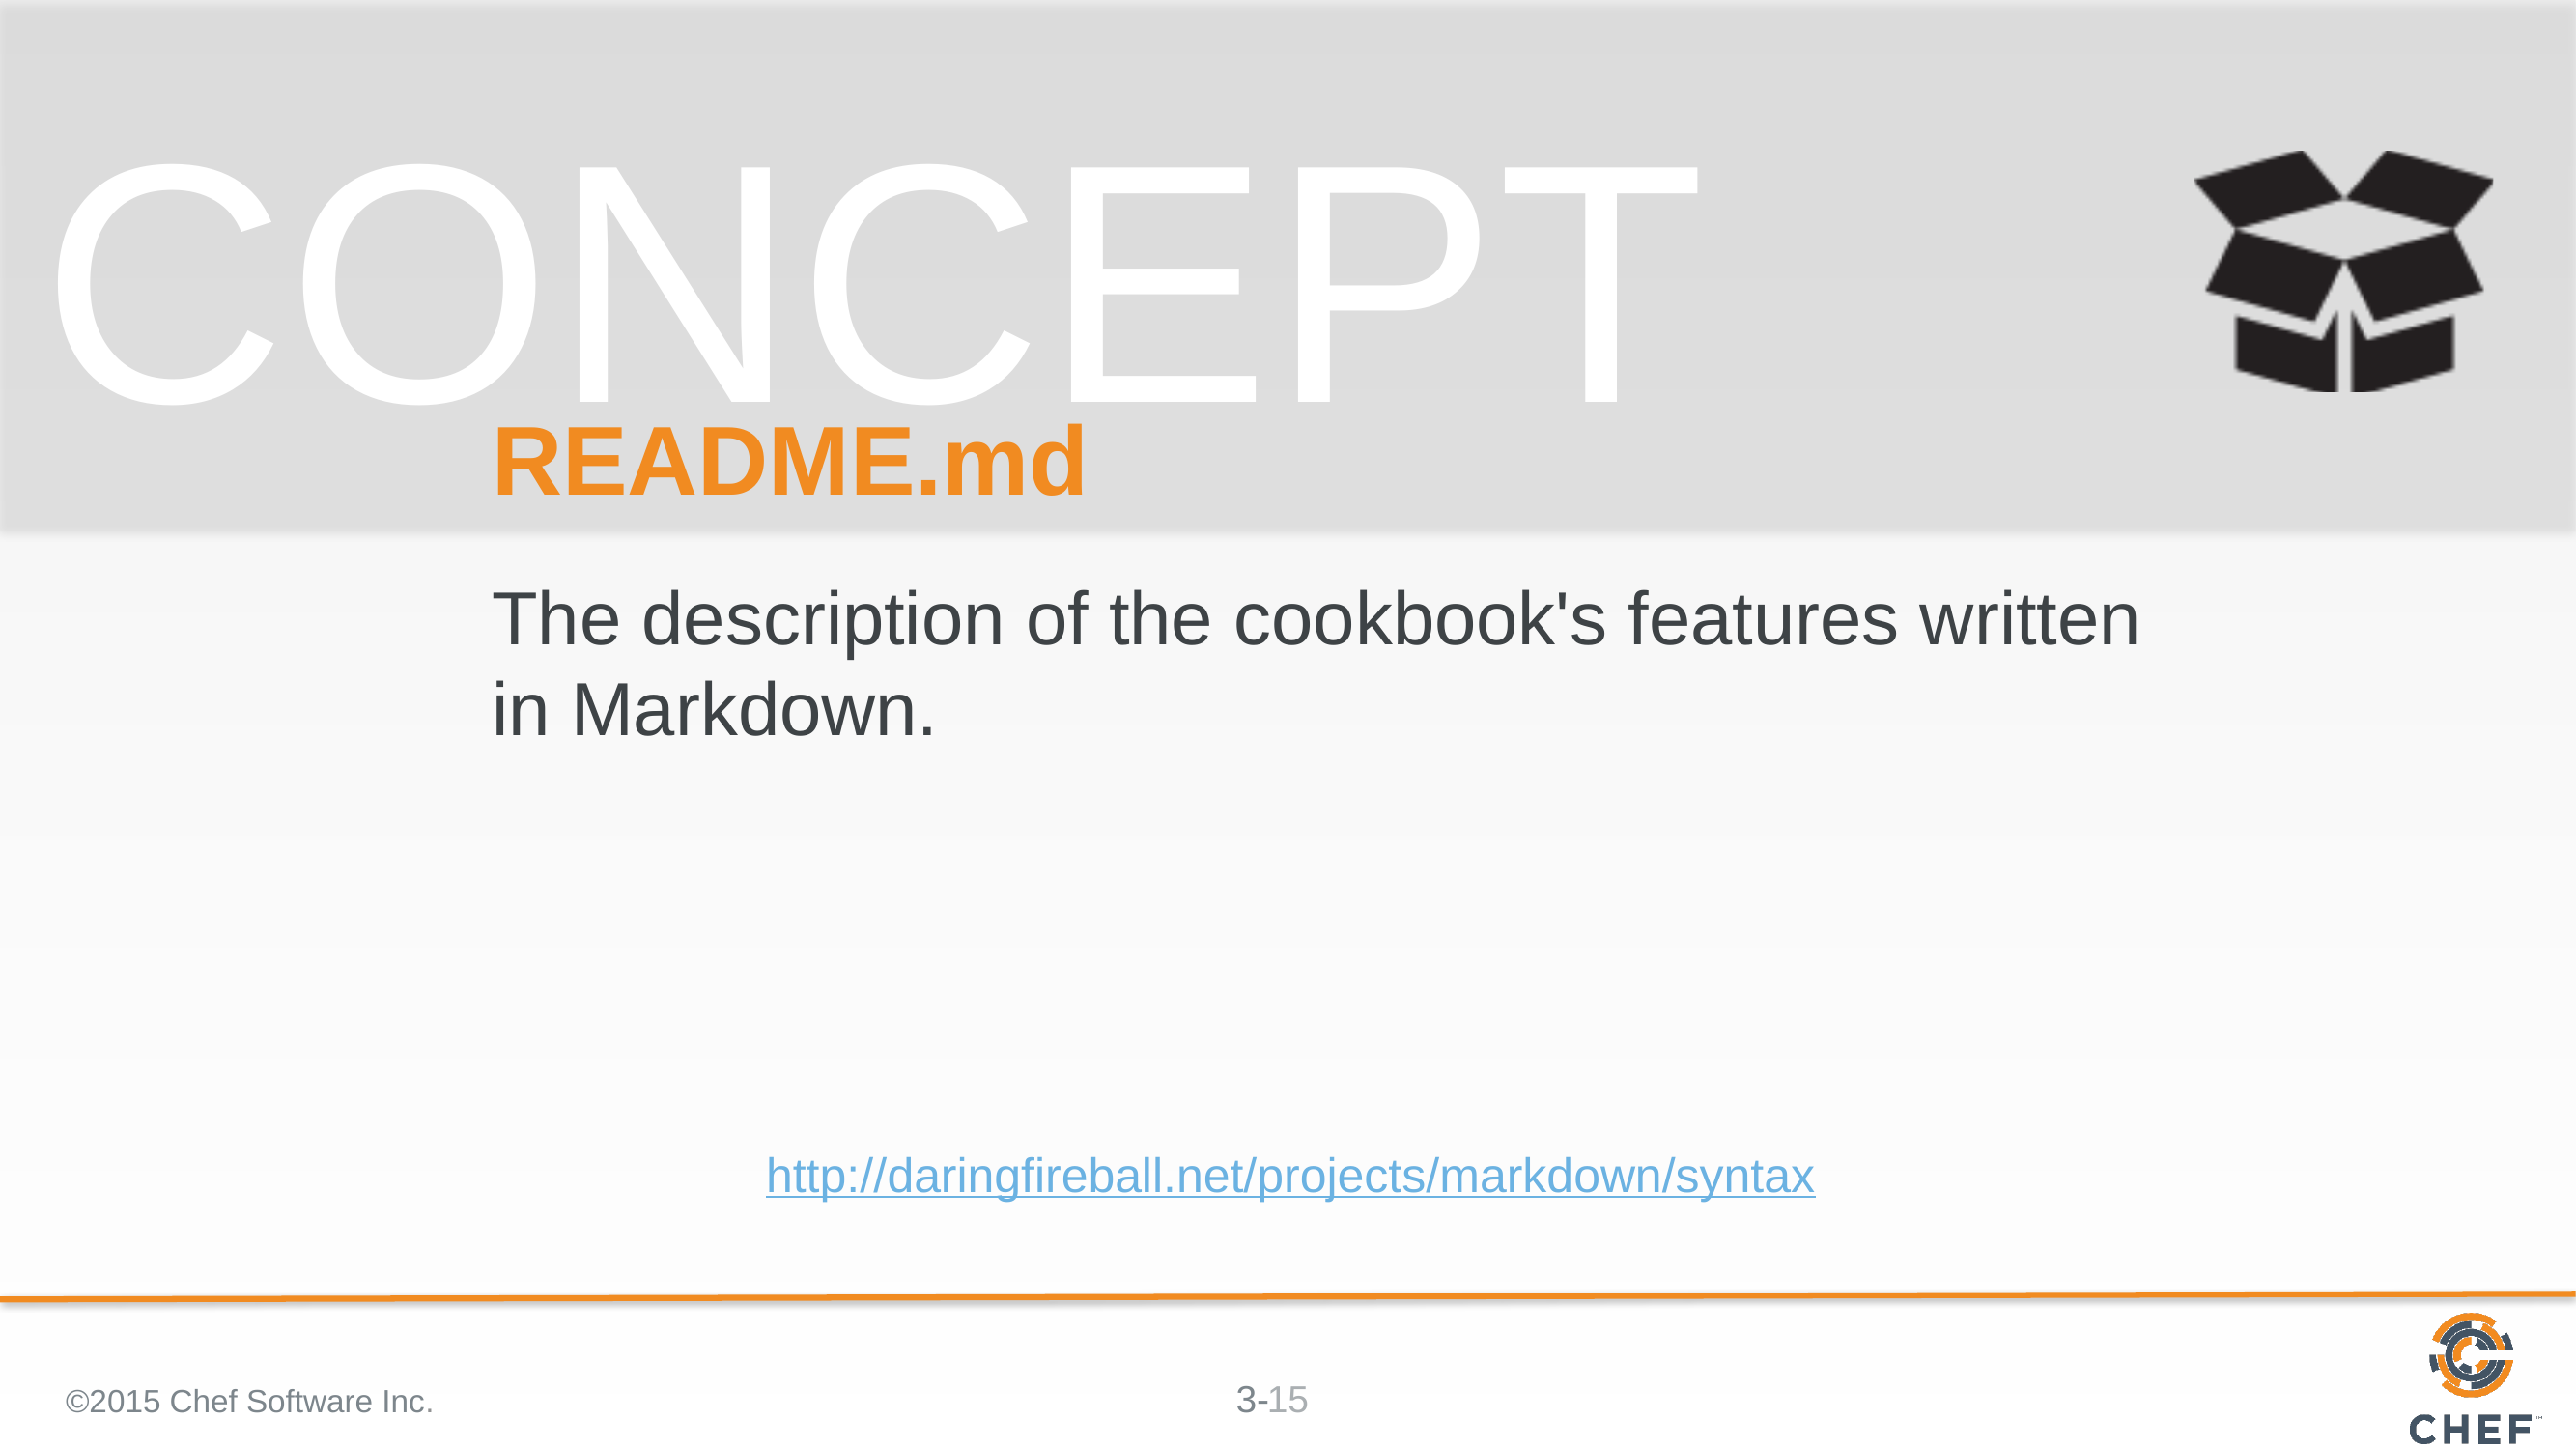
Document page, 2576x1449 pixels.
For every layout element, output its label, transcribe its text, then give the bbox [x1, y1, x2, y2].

list http://daringfireball.net/projects/markdown/syntax [584, 1144, 1997, 1228]
picture [2399, 1297, 2550, 1449]
subtitle The description of the cookbook's features written in Markdown. [477, 555, 2217, 1087]
title README.md [477, 395, 2217, 531]
footer ©2015 Chef Software Inc. [51, 1359, 952, 1440]
slide_number 15 [998, 1359, 1578, 1437]
